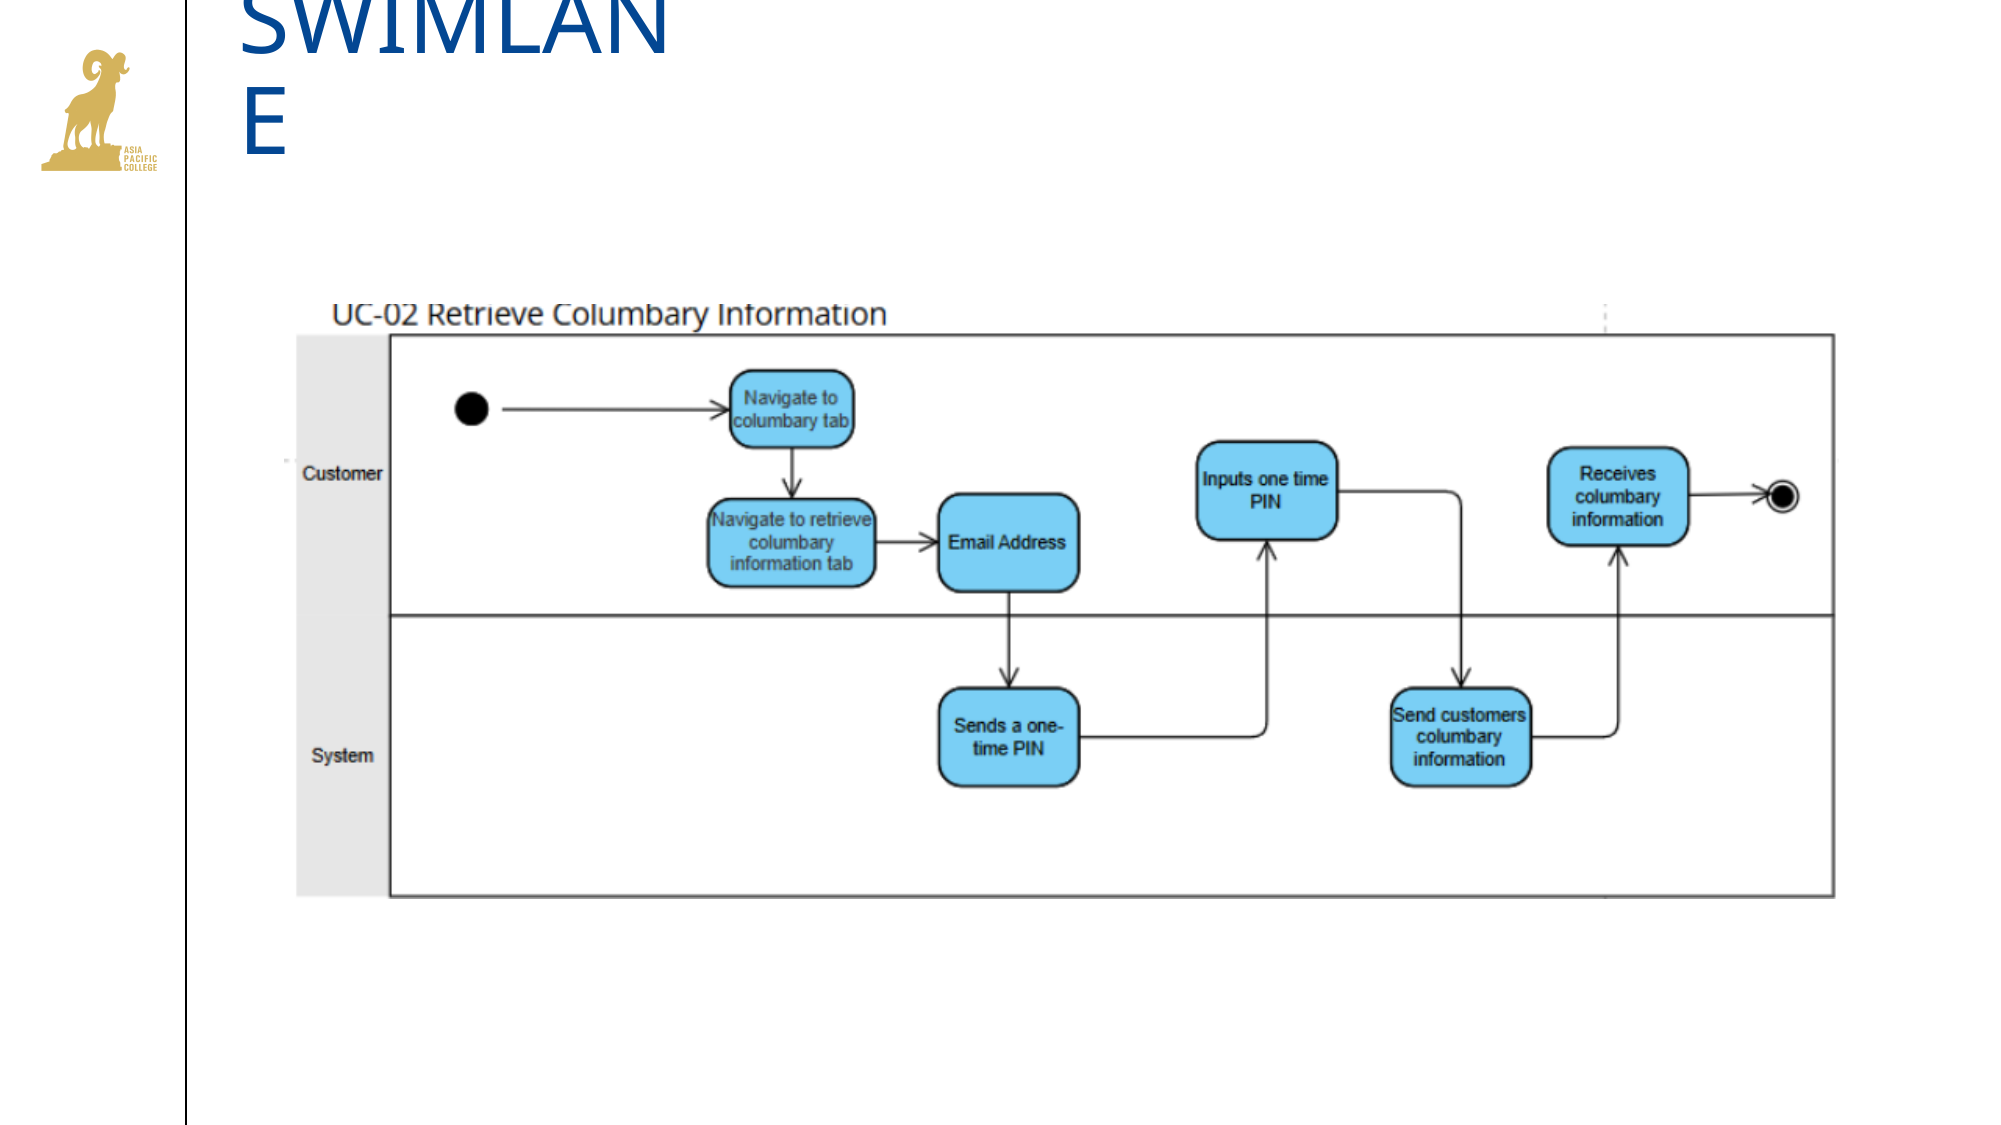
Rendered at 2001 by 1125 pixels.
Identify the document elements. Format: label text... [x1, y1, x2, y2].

picture [284, 304, 1839, 899]
title Swimlane [238, 17, 676, 183]
picture [32, 43, 166, 177]
